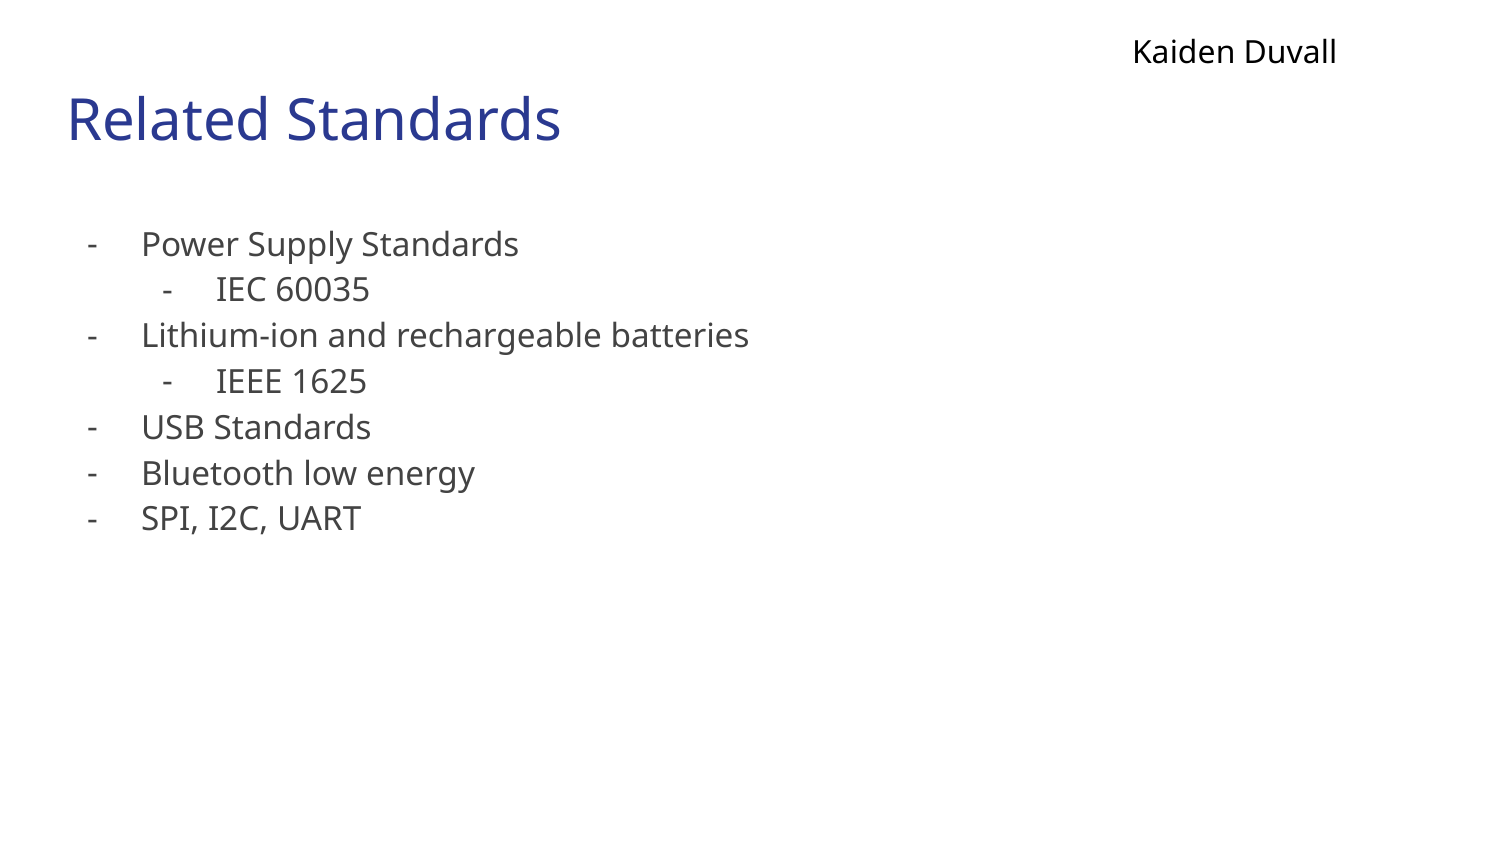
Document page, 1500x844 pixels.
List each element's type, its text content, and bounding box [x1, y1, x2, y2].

text_box Kaiden Duvall [1117, 16, 1500, 120]
list Power Supply Standards IEC 60035 Lithium-ion and rechargeable batteries IEEE 1625 USB Standards Bluetooth low energy SPI, I2C, UART [51, 201, 1449, 750]
title Related Standards [51, 67, 1449, 167]
